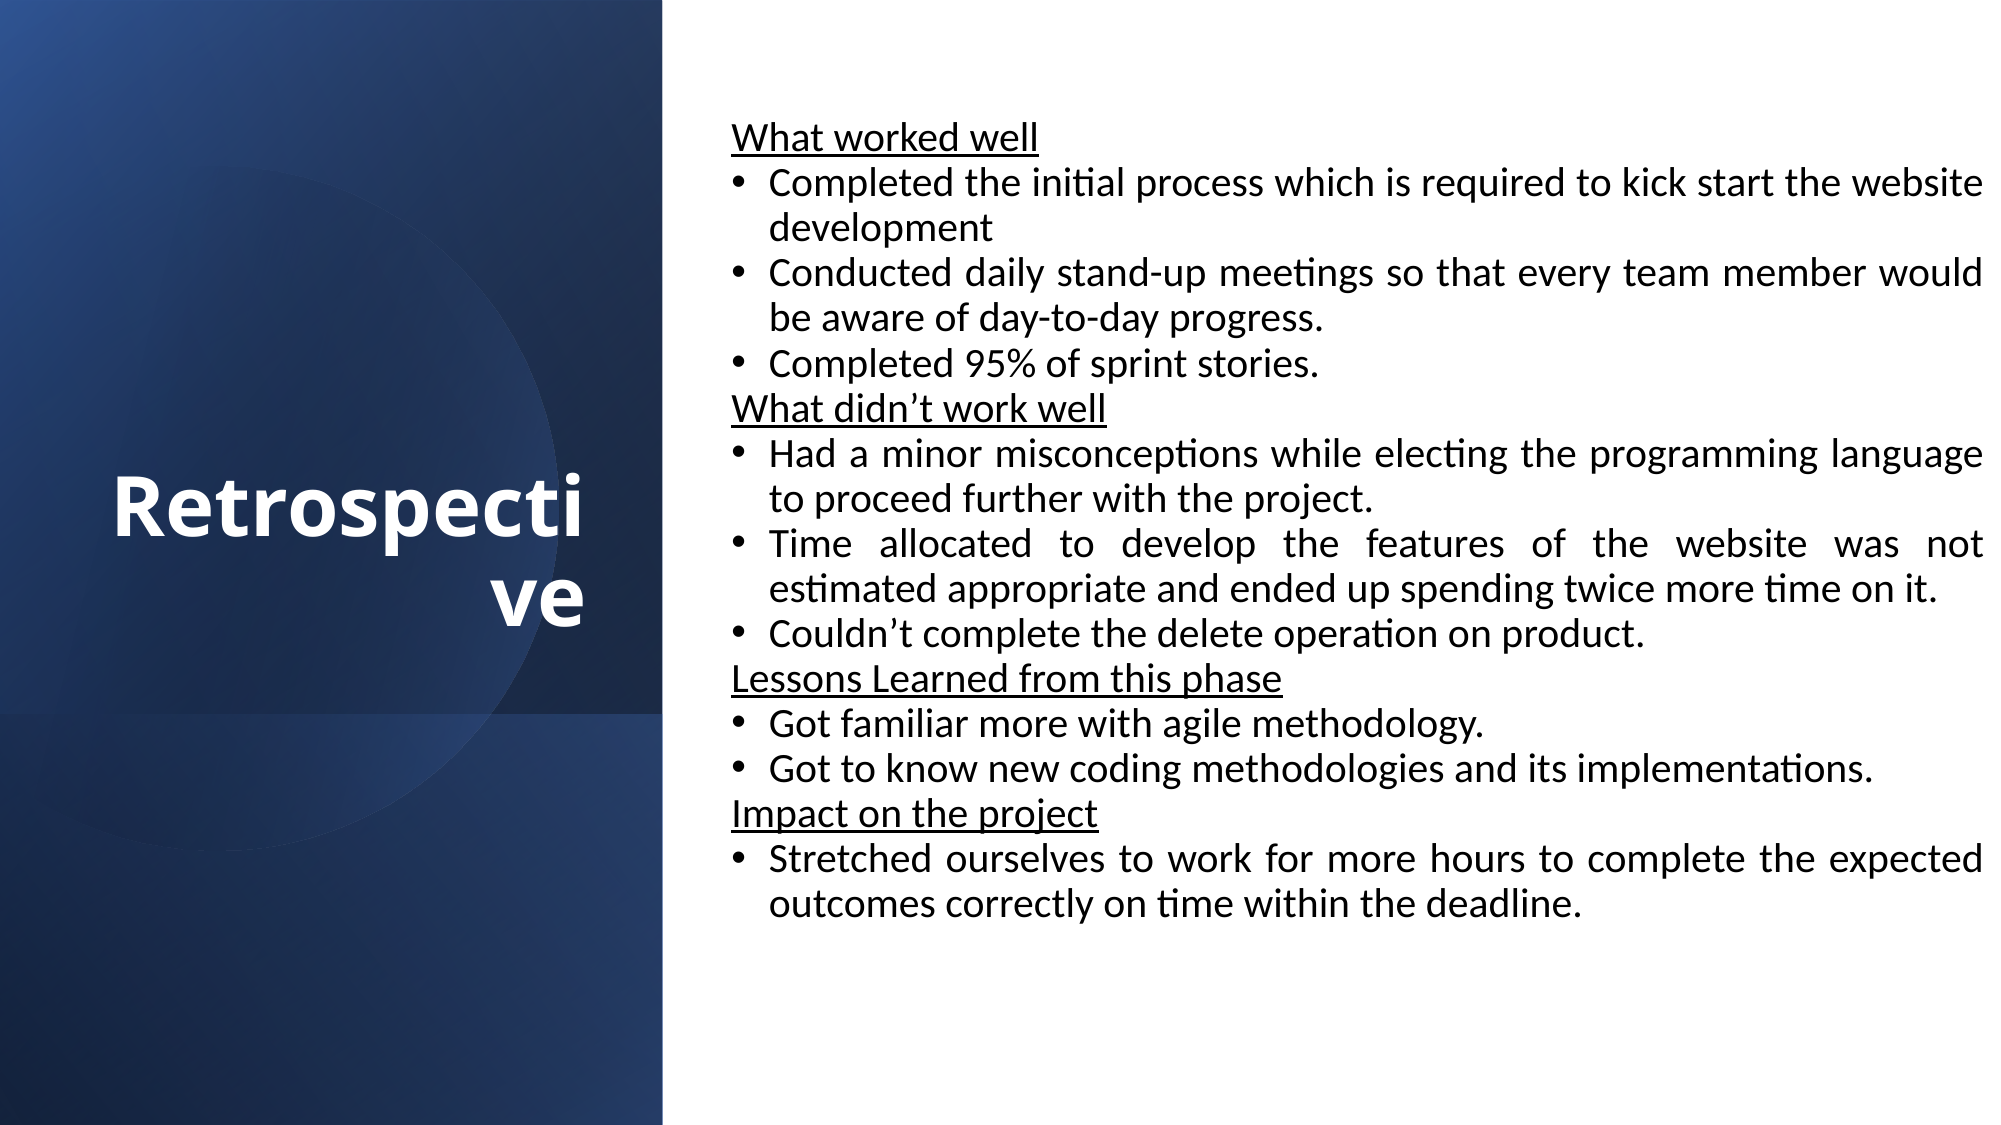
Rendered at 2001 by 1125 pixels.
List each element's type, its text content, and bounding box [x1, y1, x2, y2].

text_box [0, 0, 663, 1124]
title Retrospective [76, 96, 602, 652]
text_box [663, 0, 2000, 1125]
list What worked well Completed the initial process which is required to kick start the website development Conducted daily stand-up meetings so that every team member would be aware of day-to-day progress. Completed 95% of sprint stories. What didn’t work well Had a minor misconceptions while electing the programming language to proceed further with the project. Time allocated to develop the features of the website was not estimated appropriate and ended up spending twice more time on it. Couldn’t complete the delete operation on product. Lessons Learned from this phase Got familiar more with agile methodology. Got to know new coding methodologies and its implementations. Impact on the project Stretched ourselves to work for more hours to complete the expected outcomes correctly on time within the deadline. [716, 52, 2000, 1056]
